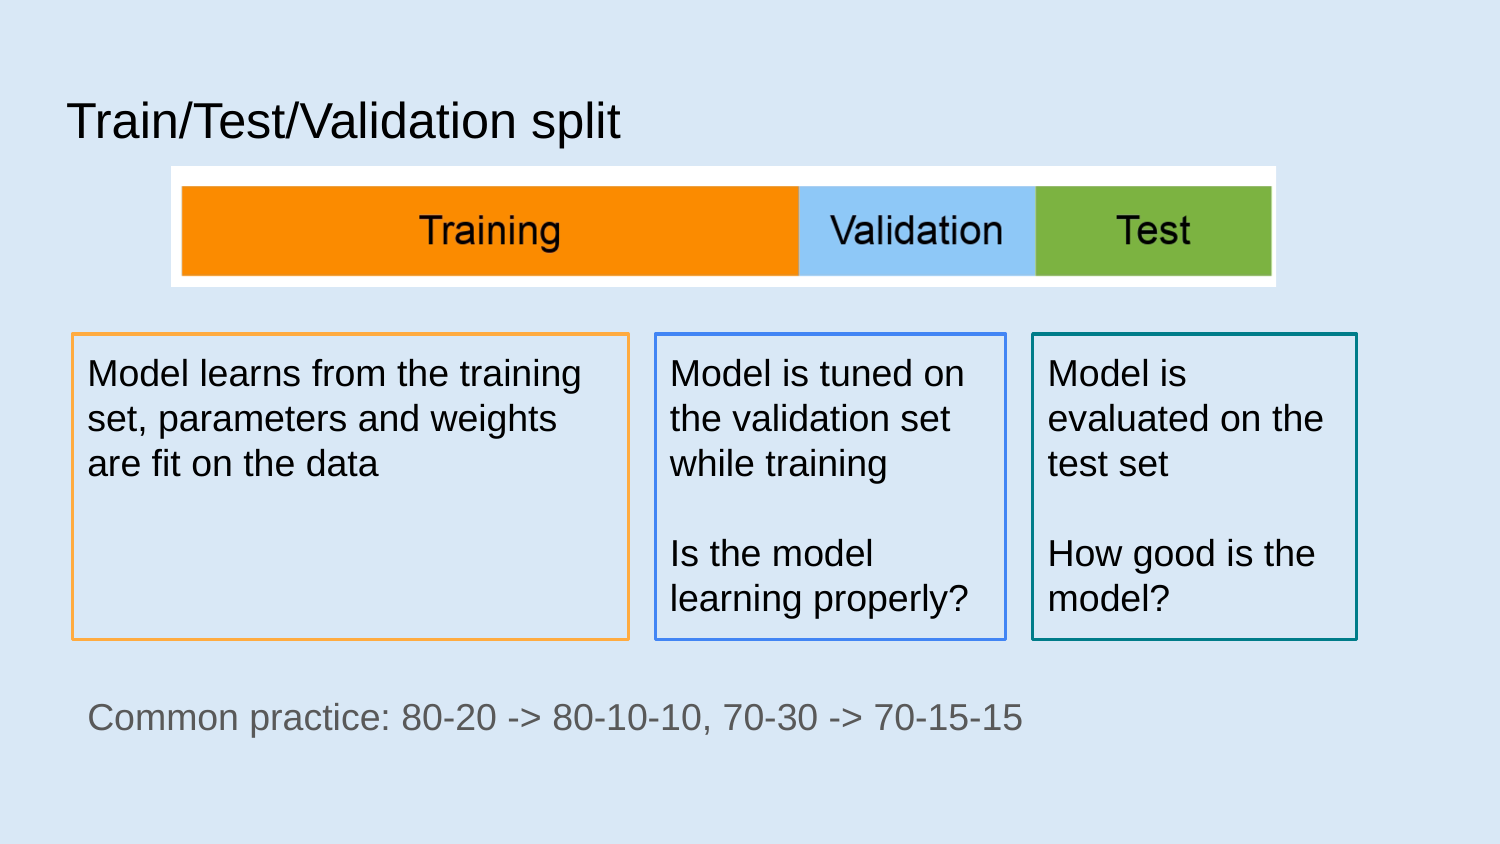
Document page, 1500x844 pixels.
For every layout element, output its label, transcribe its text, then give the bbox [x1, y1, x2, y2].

text_box Model is evaluated on the test set How good is the model? [1032, 333, 1357, 640]
text_box Model learns from the training set, parameters and weights are fit on the data [72, 333, 629, 640]
text_box Common practice: 80-20 -> 80-10-10, 70-30 -> 70-15-15 [72, 677, 1333, 753]
text_box Model is tuned on the validation set while training Is the model learning properly? [655, 333, 1006, 640]
title Train/Test/Validation split [51, 72, 1449, 167]
picture [170, 166, 1277, 287]
